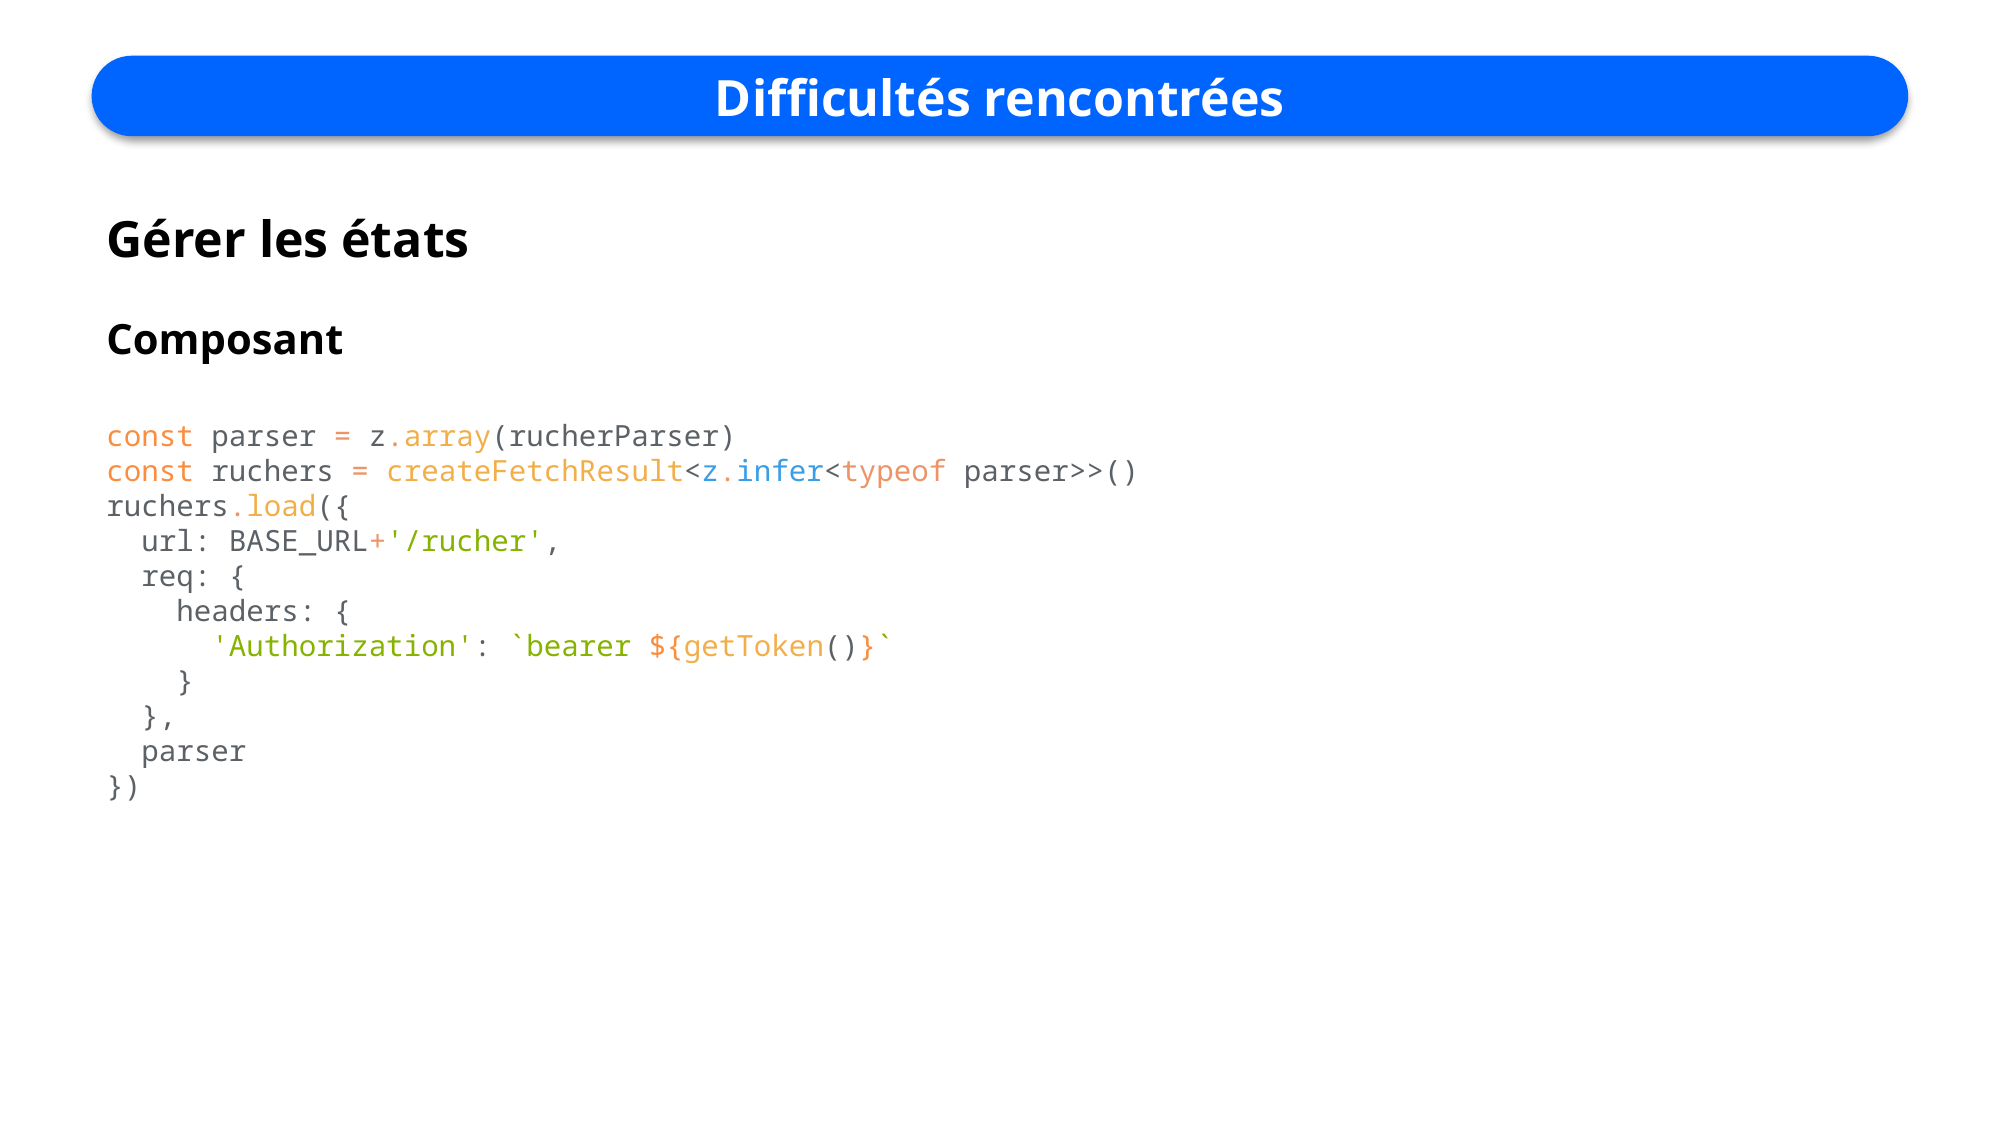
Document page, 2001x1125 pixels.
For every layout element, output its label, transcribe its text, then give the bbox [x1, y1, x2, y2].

text_box Composant [91, 305, 689, 370]
text_box Difficultés rencontrées [90, 54, 1910, 138]
text_box const parser = z.array(rucherParser) const ruchers = createFetchResult<z.infer<typeof parser>>() ruchers.load({ url: BASE_URL+'/rucher', req: { headers: { 'Authorization': `bearer ${getToken()}` } }, parser }) [91, 410, 1458, 845]
text_box Gérer les états [91, 199, 689, 275]
